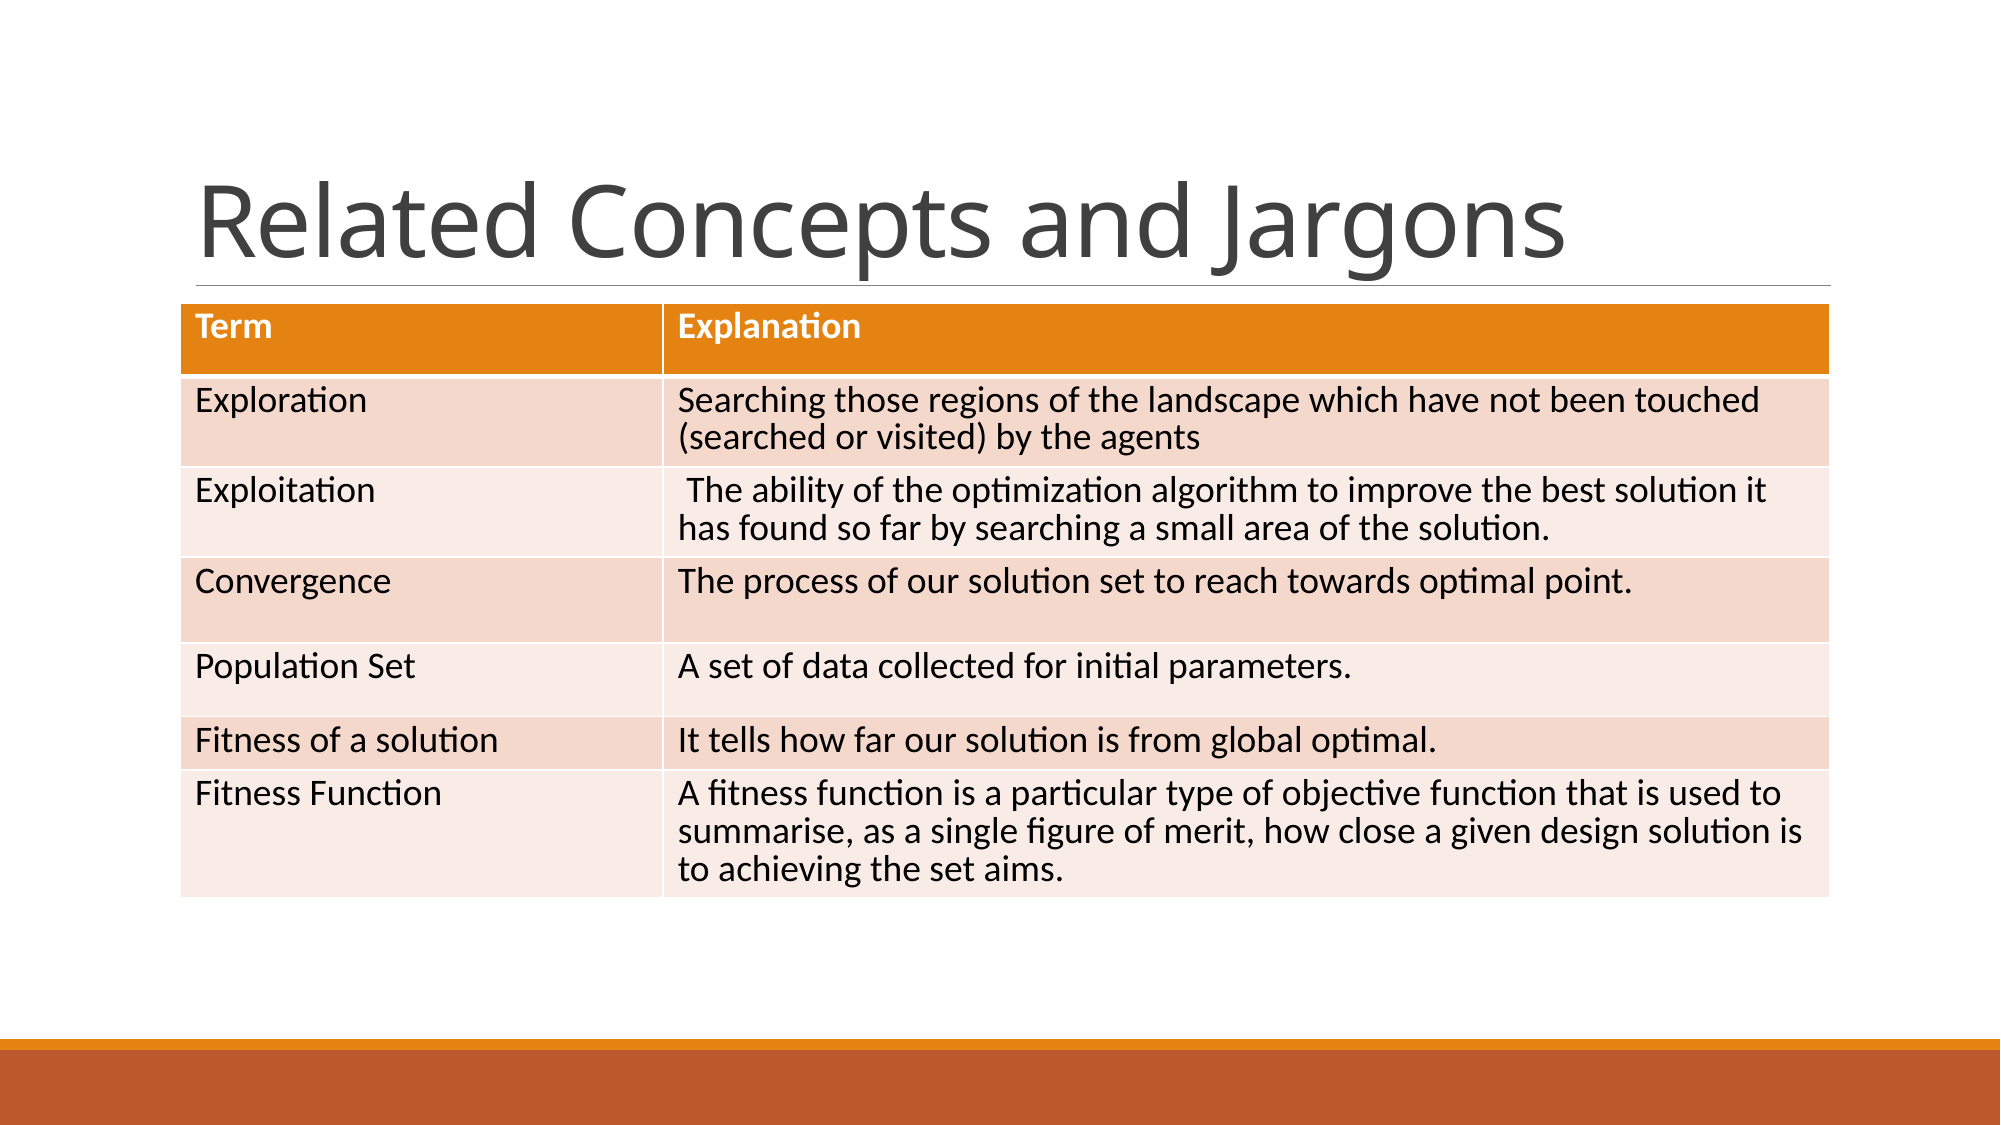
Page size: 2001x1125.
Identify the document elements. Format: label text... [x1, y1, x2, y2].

table_cell Fitness Function [181, 771, 662, 897]
table_header Explanation [664, 304, 1829, 374]
table_cell Population Set [181, 644, 662, 716]
table_cell The ability of the optimization algorithm to improve the best solution it has found so far by searching a small area of the solution. [664, 468, 1829, 556]
table_cell Searching those regions of the landscape which have not been touched (searched or visited) by the agents [664, 379, 1829, 466]
table_cell Convergence [181, 558, 662, 642]
table_cell It tells how far our solution is from global optimal. [664, 717, 1829, 769]
title Related Concepts and Jargons [180, 47, 1830, 285]
table_cell Fitness of a solution [181, 717, 662, 769]
table_cell Exploration [181, 379, 662, 466]
table_cell The process of our solution set to reach towards optimal point. [664, 558, 1829, 642]
table_cell A set of data collected for initial parameters. [664, 644, 1829, 716]
table_cell Exploitation [181, 468, 662, 556]
table_cell A fitness function is a particular type of objective function that is used to summarise, as a single figure of merit, how close a given design solution is to achieving the set aims. [664, 771, 1829, 897]
table_header Term [181, 304, 662, 374]
